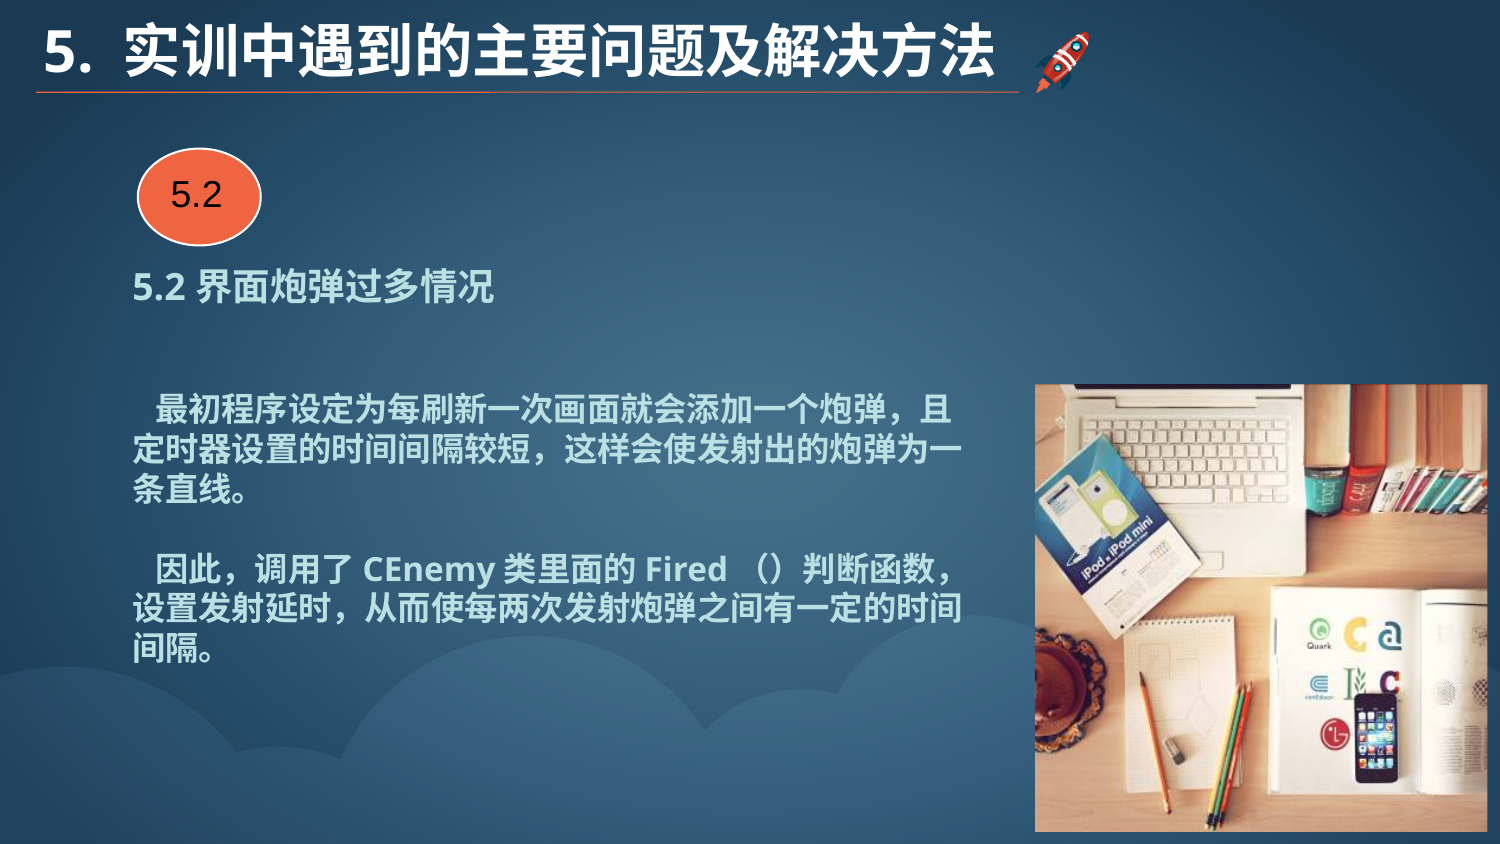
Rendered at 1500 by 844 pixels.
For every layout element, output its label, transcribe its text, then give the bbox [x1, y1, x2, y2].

picture [0, 0, 1500, 844]
text_box 5. 实训中遇到的主要问题及解决方法 [43, 6, 1012, 92]
text_box 5.2 [137, 148, 261, 246]
text_box [1035, 384, 1488, 833]
text_box 5.2界面炮弹过多情况 最初程序设定为每刷新一次画面就会添加一个炮弹，且定时器设置的时间间隔较短，这样会使发射出的炮弹为一条直线。 因此，调用了CEnemy类里面的Fired（）判断函数，设置发射延时，从而使每两次发射炮弹之间有一定的时间间隔。 [117, 255, 989, 755]
